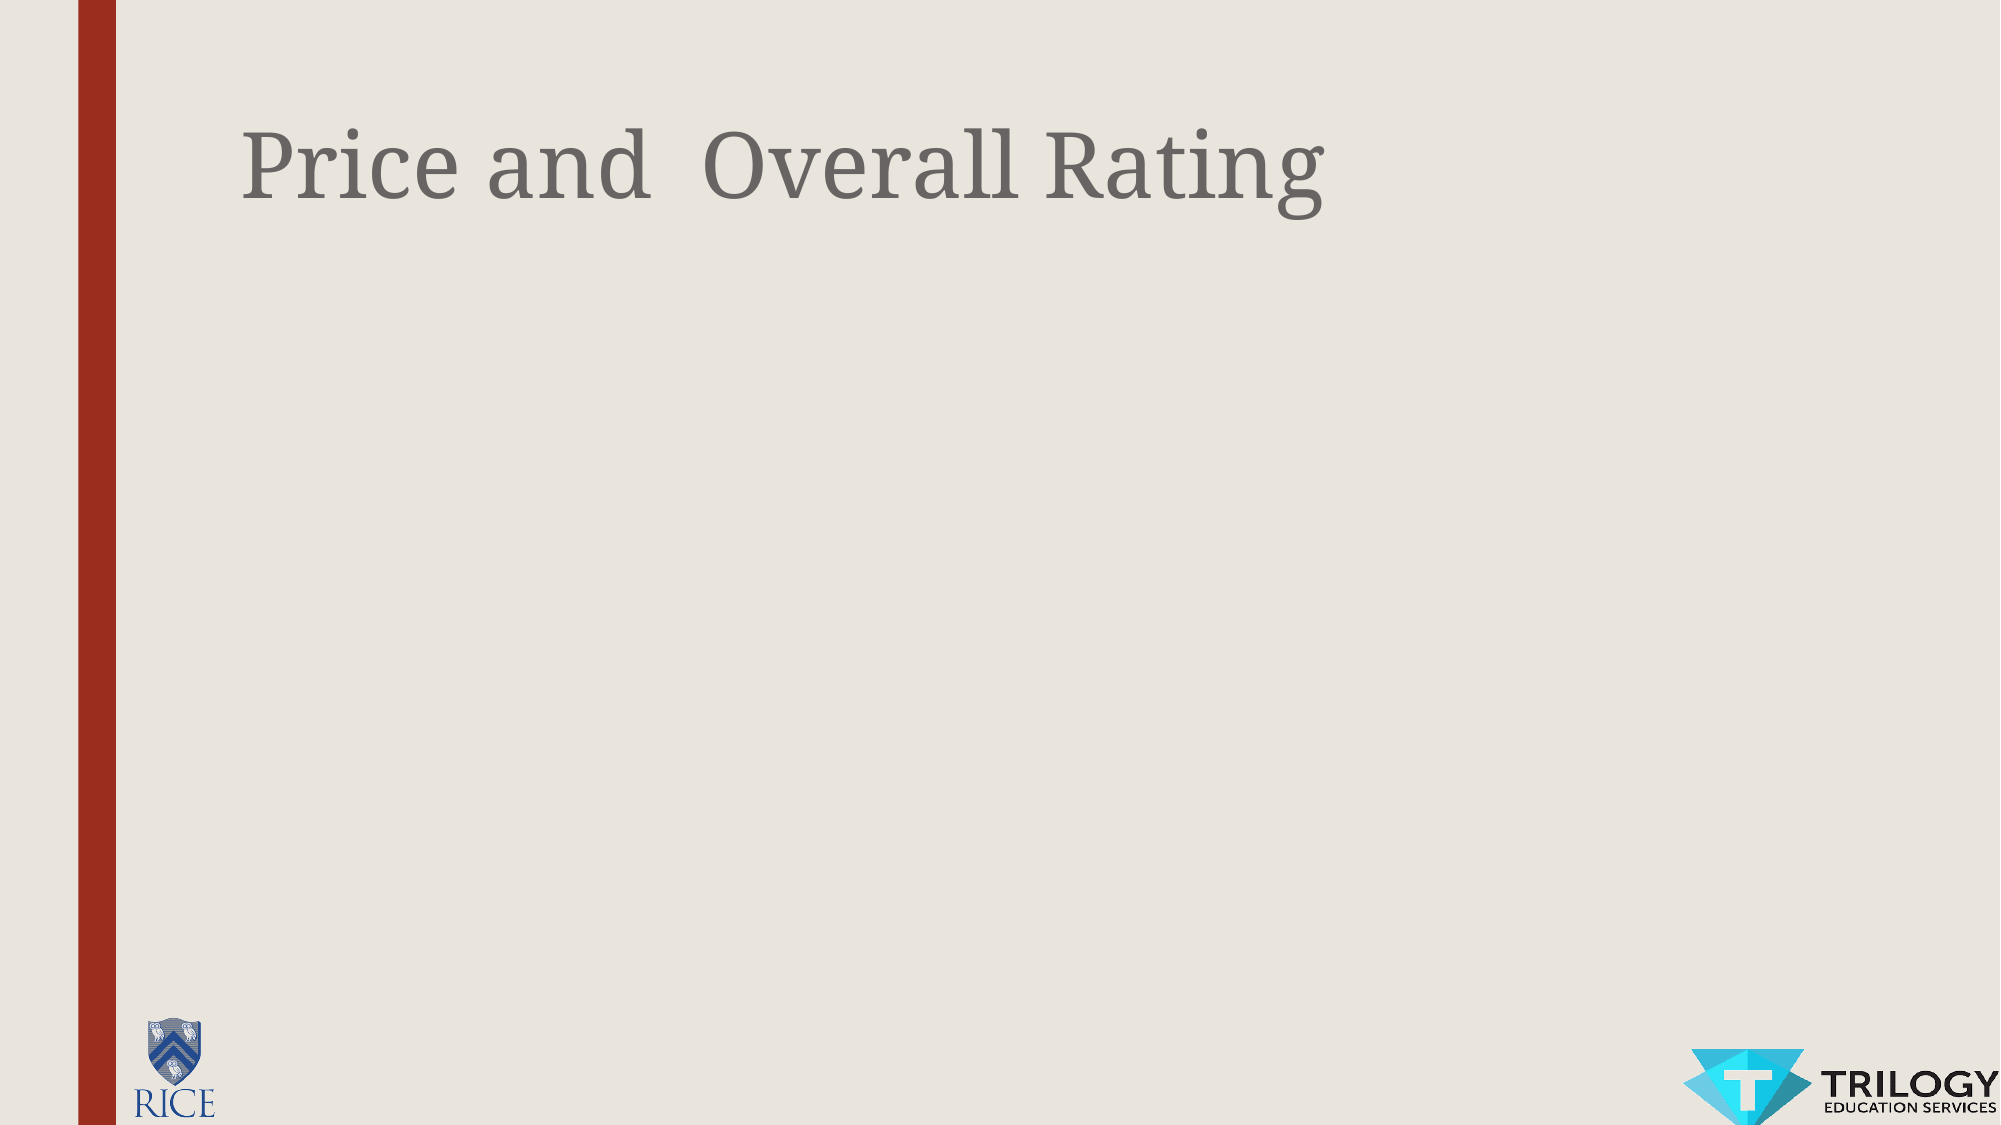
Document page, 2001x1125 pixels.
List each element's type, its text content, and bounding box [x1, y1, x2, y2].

title Price and Overall Rating [225, 112, 1800, 229]
picture [1682, 1049, 1999, 1125]
picture [119, 1013, 229, 1122]
